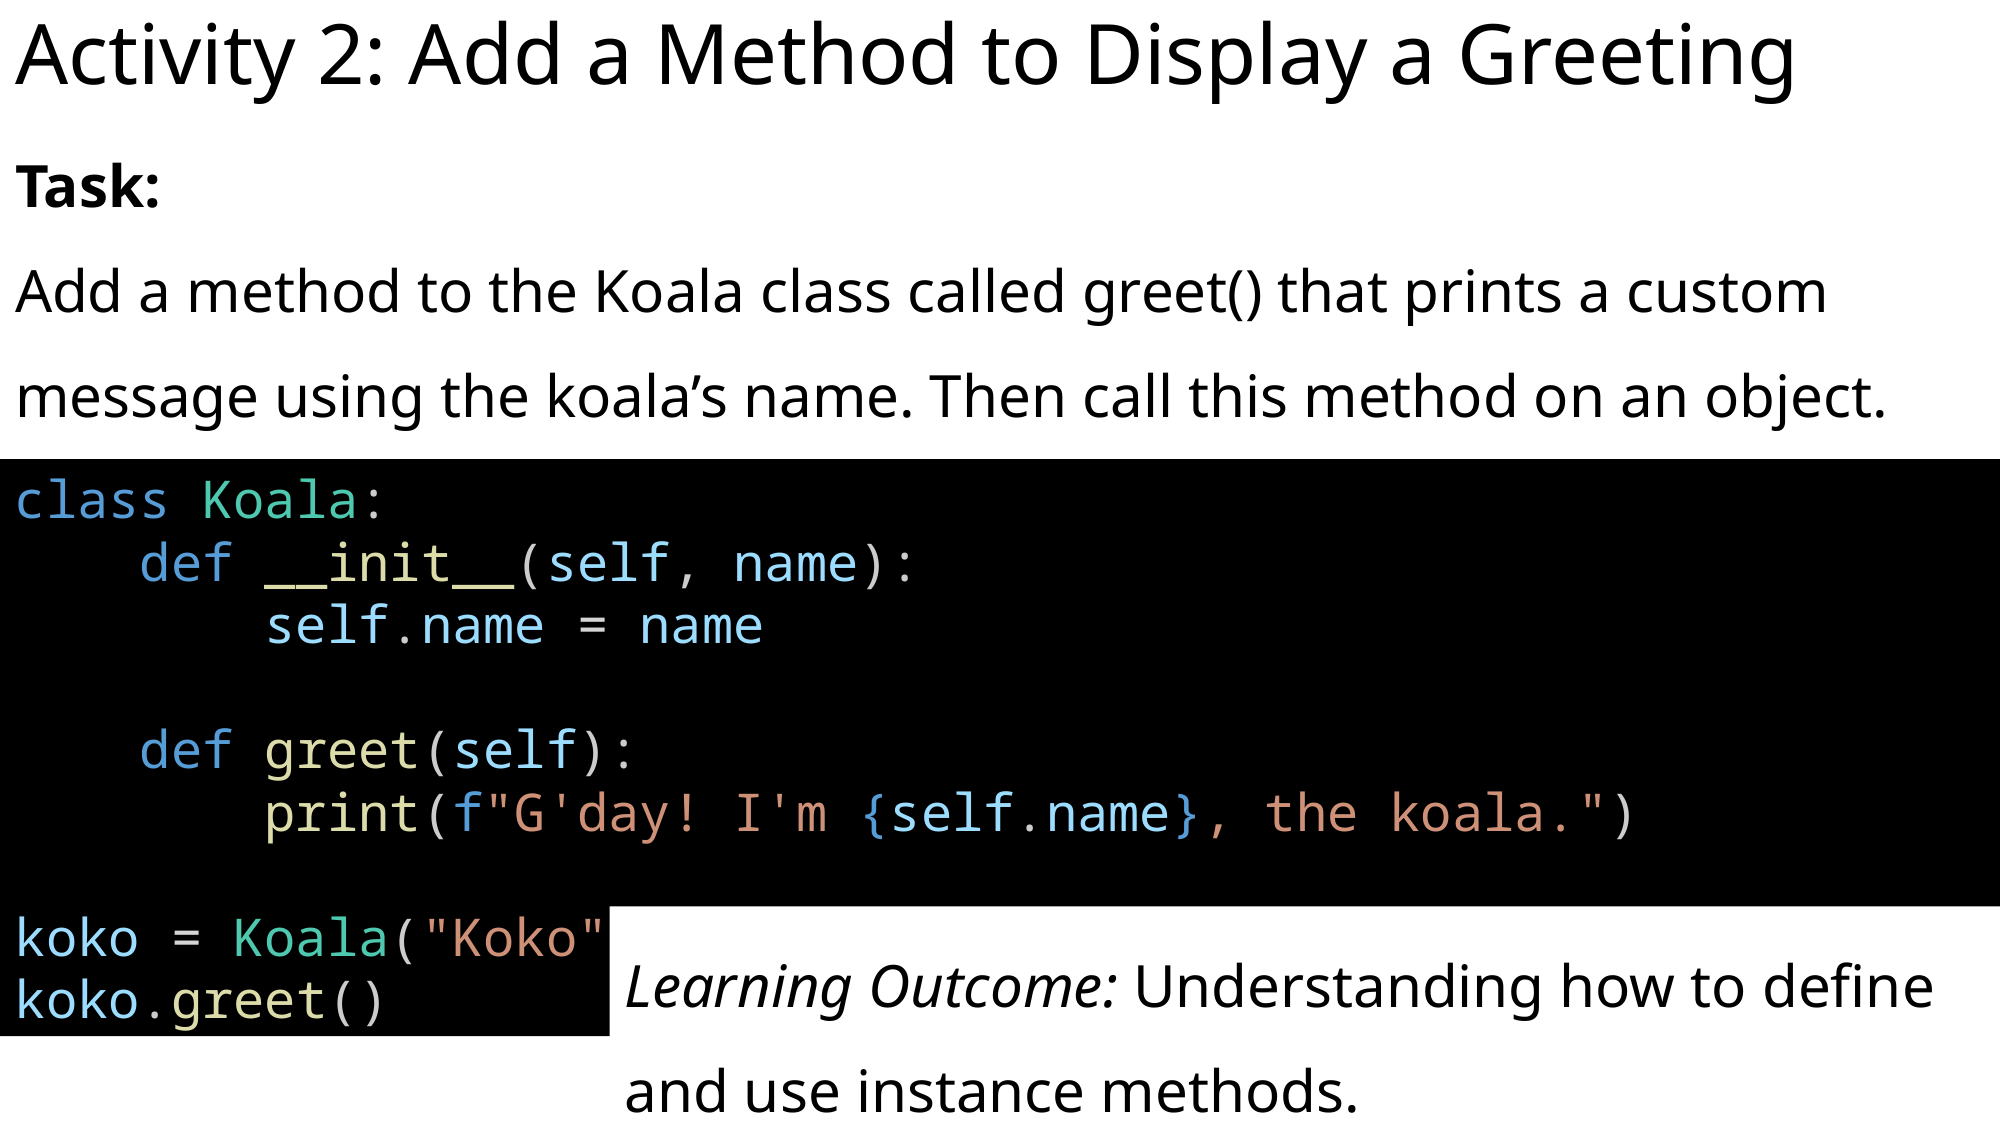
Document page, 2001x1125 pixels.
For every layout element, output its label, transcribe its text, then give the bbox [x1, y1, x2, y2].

text_box class Koala: def __init__(self, name): self.name = name def greet(self): print(f"G'day! I'm {self.name}, the koala.") koko = Koala("Koko") koko.greet() [0, 459, 2000, 1037]
text_box Learning Outcome: Understanding how to define and use instance methods. [609, 906, 2000, 1125]
title Activity 2: Add a Method to Display a Greeting [0, 0, 2000, 106]
text_box Task: Add a method to the Koala class called greet() that prints a custom message using the koala’s name. Then call this method on an object. [0, 106, 2000, 437]
